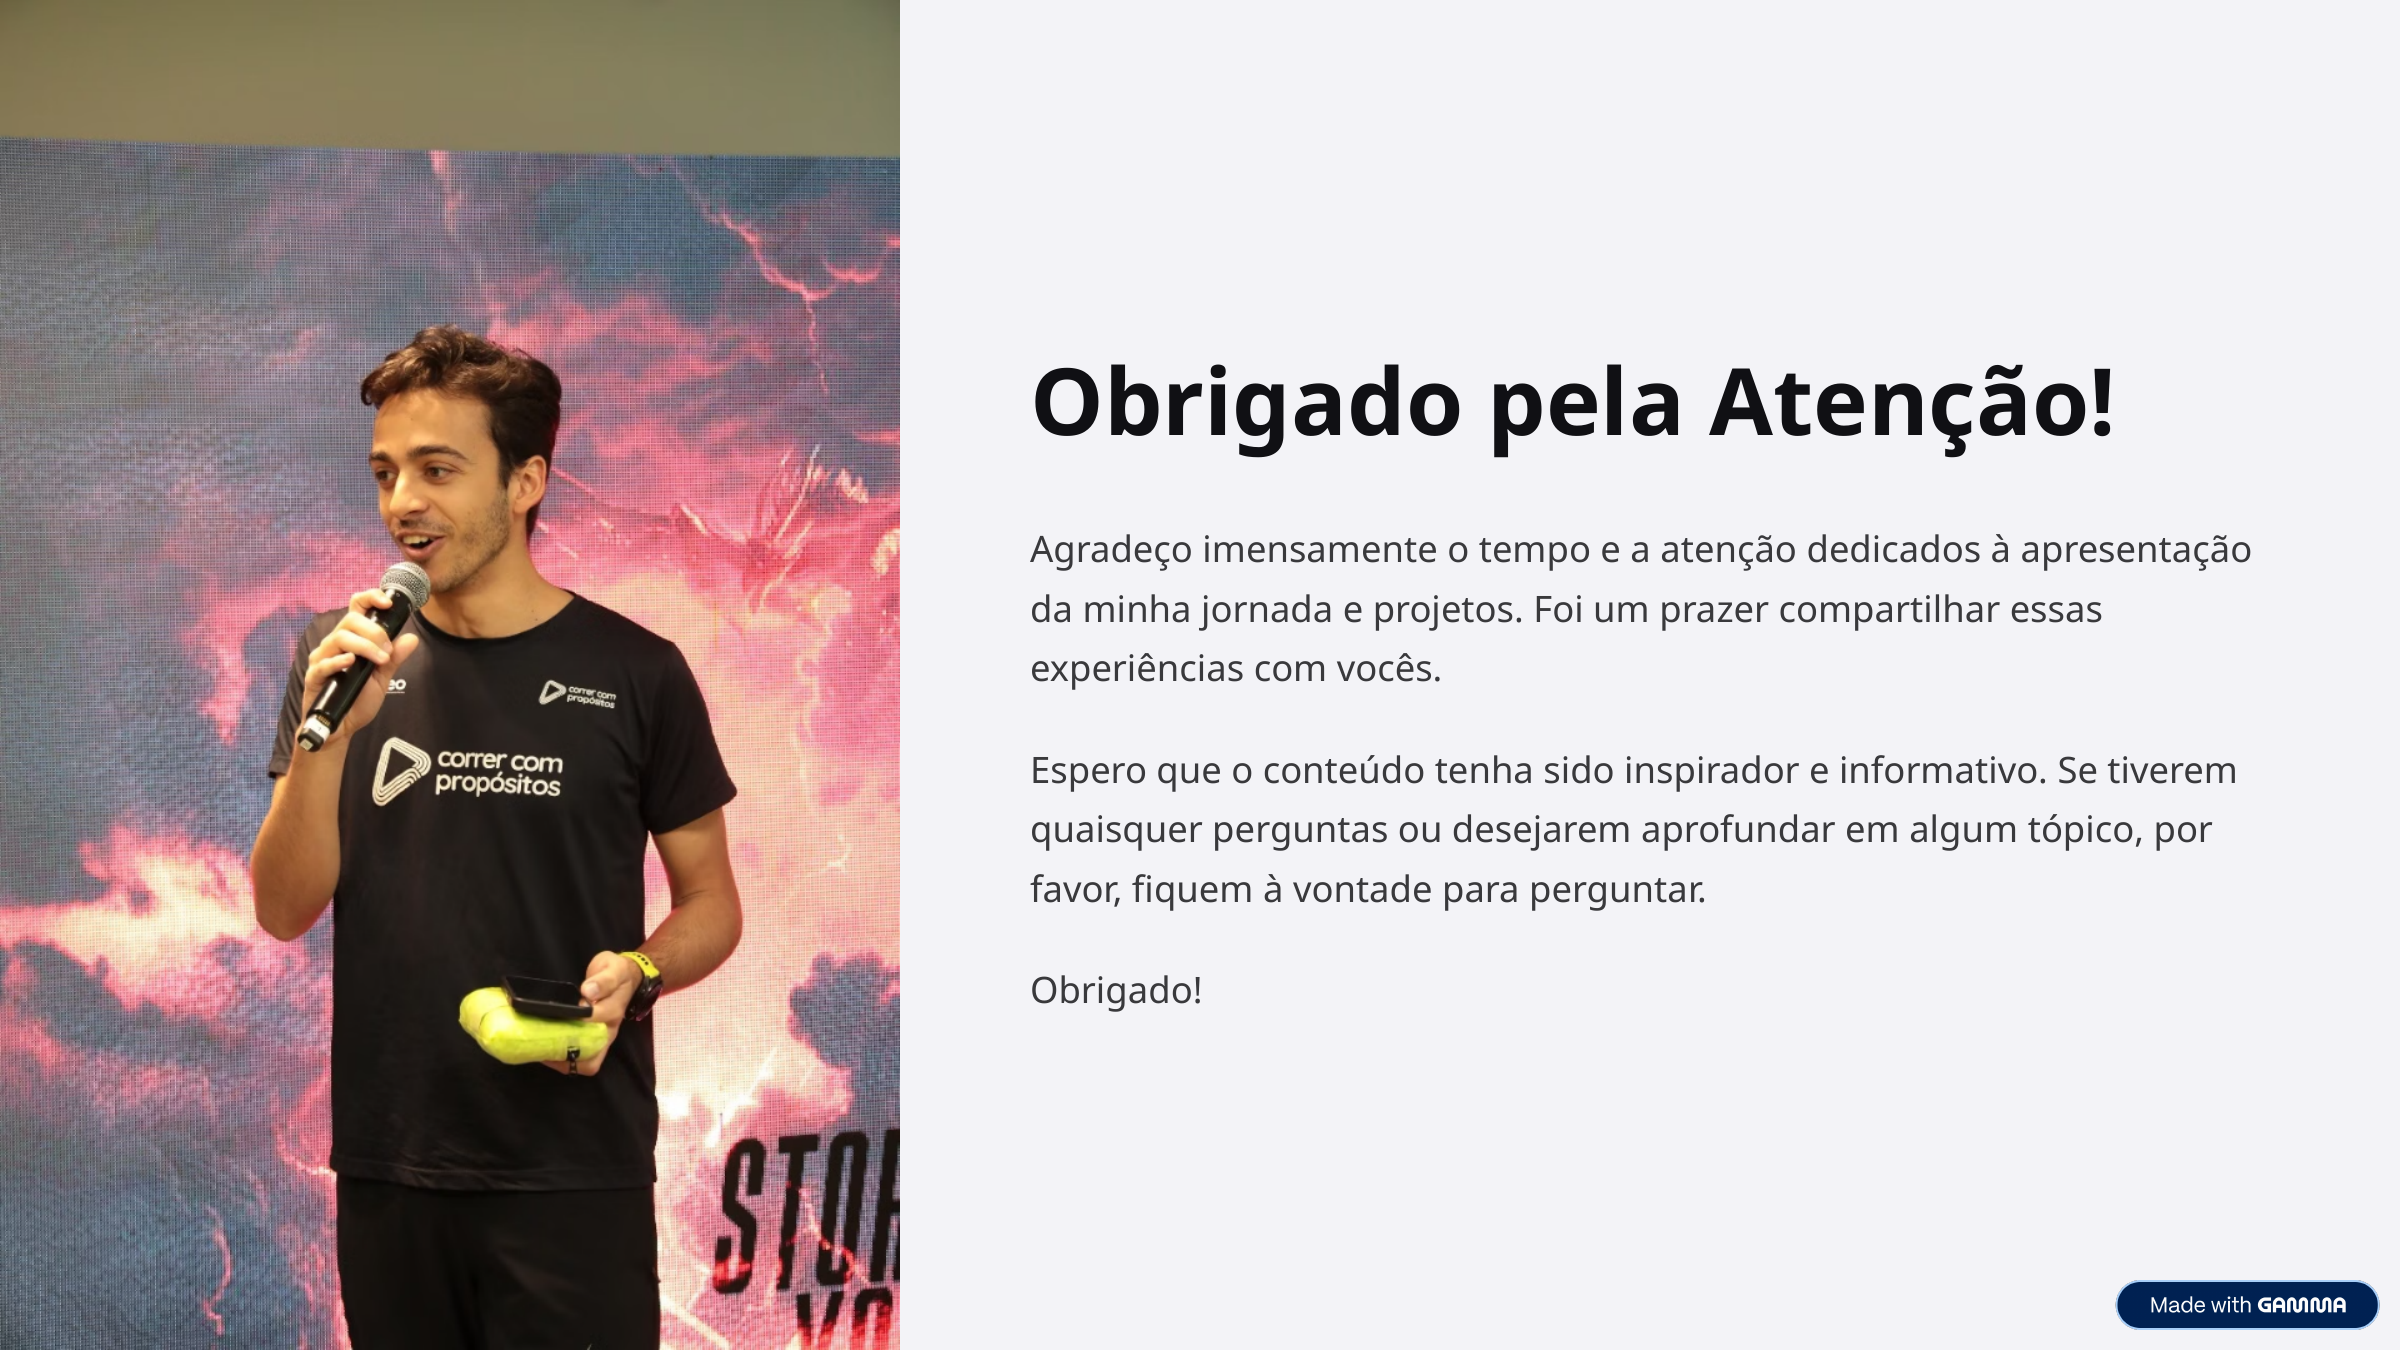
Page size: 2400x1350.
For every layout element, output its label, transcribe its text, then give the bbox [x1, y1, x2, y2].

text_box Obrigado! [1030, 951, 2270, 1012]
text_box Obrigado pela Atenção! [1030, 338, 2029, 455]
text_box Espero que o conteúdo tenha sido inspirador e informativo. Se tiverem quaisquer perguntas ou desejarem aprofundar em algum tópico, por favor, fiquem à vontade para perguntar. [1030, 731, 2270, 910]
text_box Agradeço imensamente o tempo e a atenção dedicados à apresentação da minha jornada e projetos. Foi um prazer compartilhar essas experiências com vocês. [1030, 510, 2270, 690]
picture [0, 0, 900, 1350]
picture [2106, 1271, 2389, 1339]
